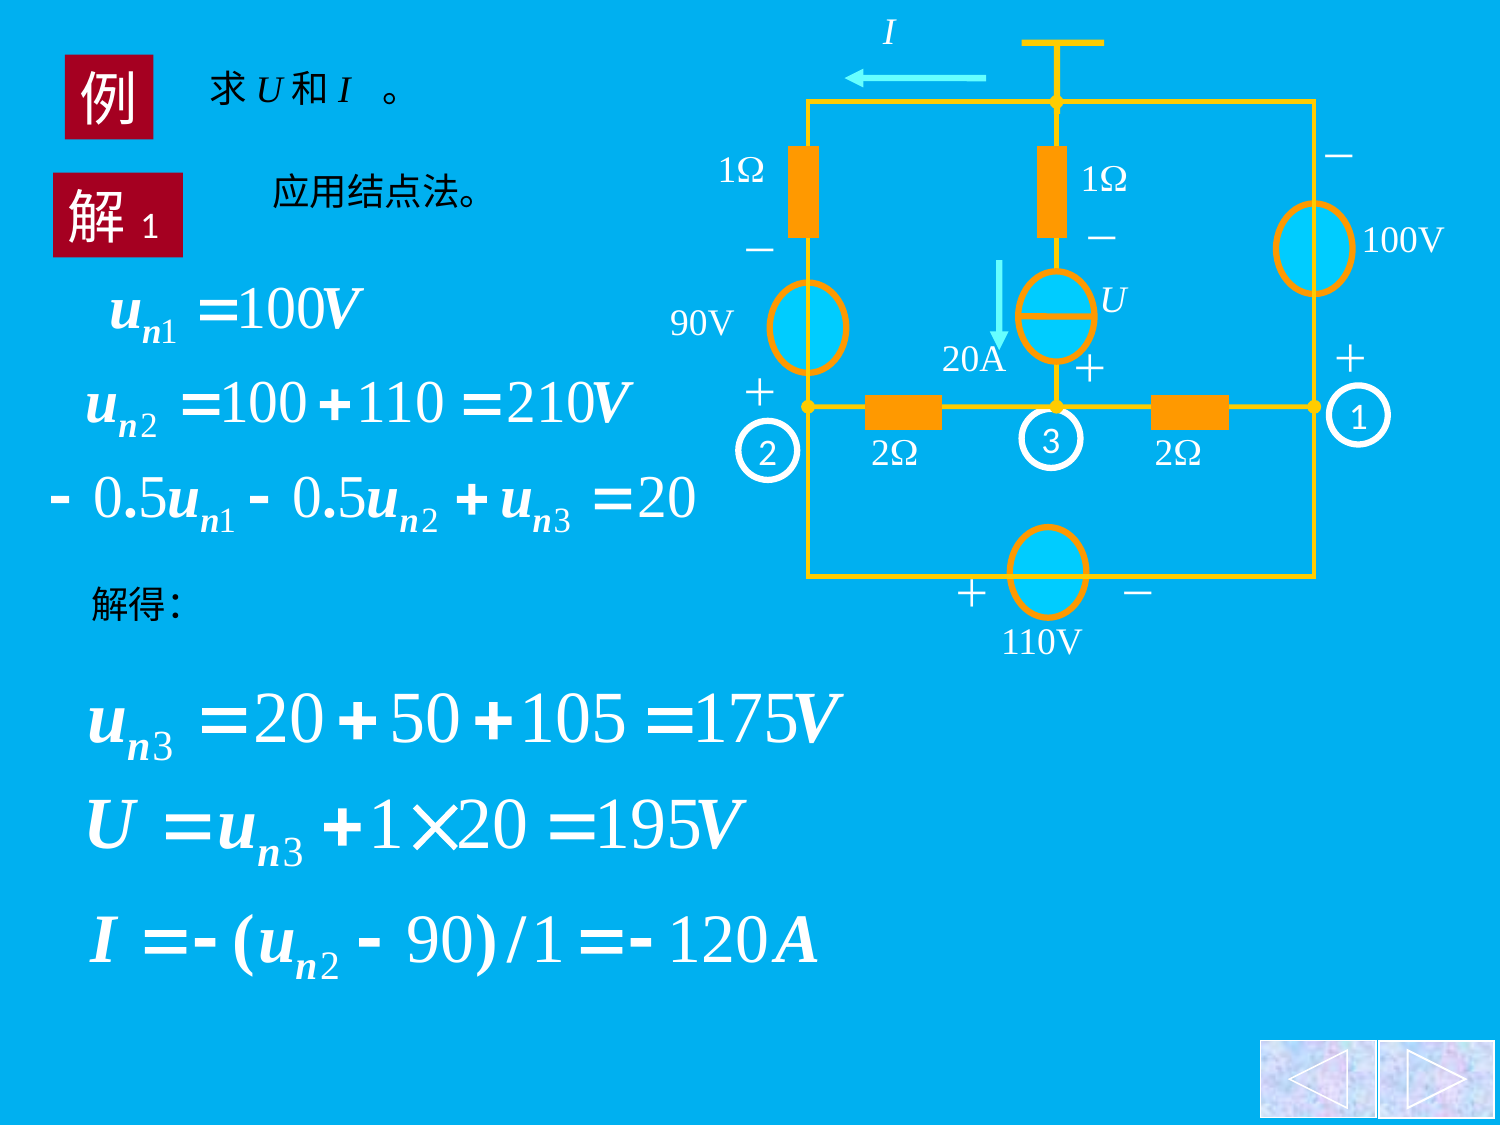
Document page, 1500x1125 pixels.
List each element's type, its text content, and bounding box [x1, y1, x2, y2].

text_box 求U和I 。 [194, 57, 435, 118]
text_box [1260, 1040, 1376, 1118]
text_box [1378, 1040, 1495, 1118]
text_box 解1 [53, 172, 183, 258]
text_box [99, 266, 377, 356]
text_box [76, 361, 649, 451]
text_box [76, 668, 857, 776]
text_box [40, 455, 650, 545]
text_box 解得： [76, 574, 325, 634]
text_box 应用结点法。 [257, 160, 513, 221]
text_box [76, 892, 829, 994]
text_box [655, 0, 1500, 685]
text_box 例 [64, 54, 154, 140]
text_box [76, 774, 762, 882]
